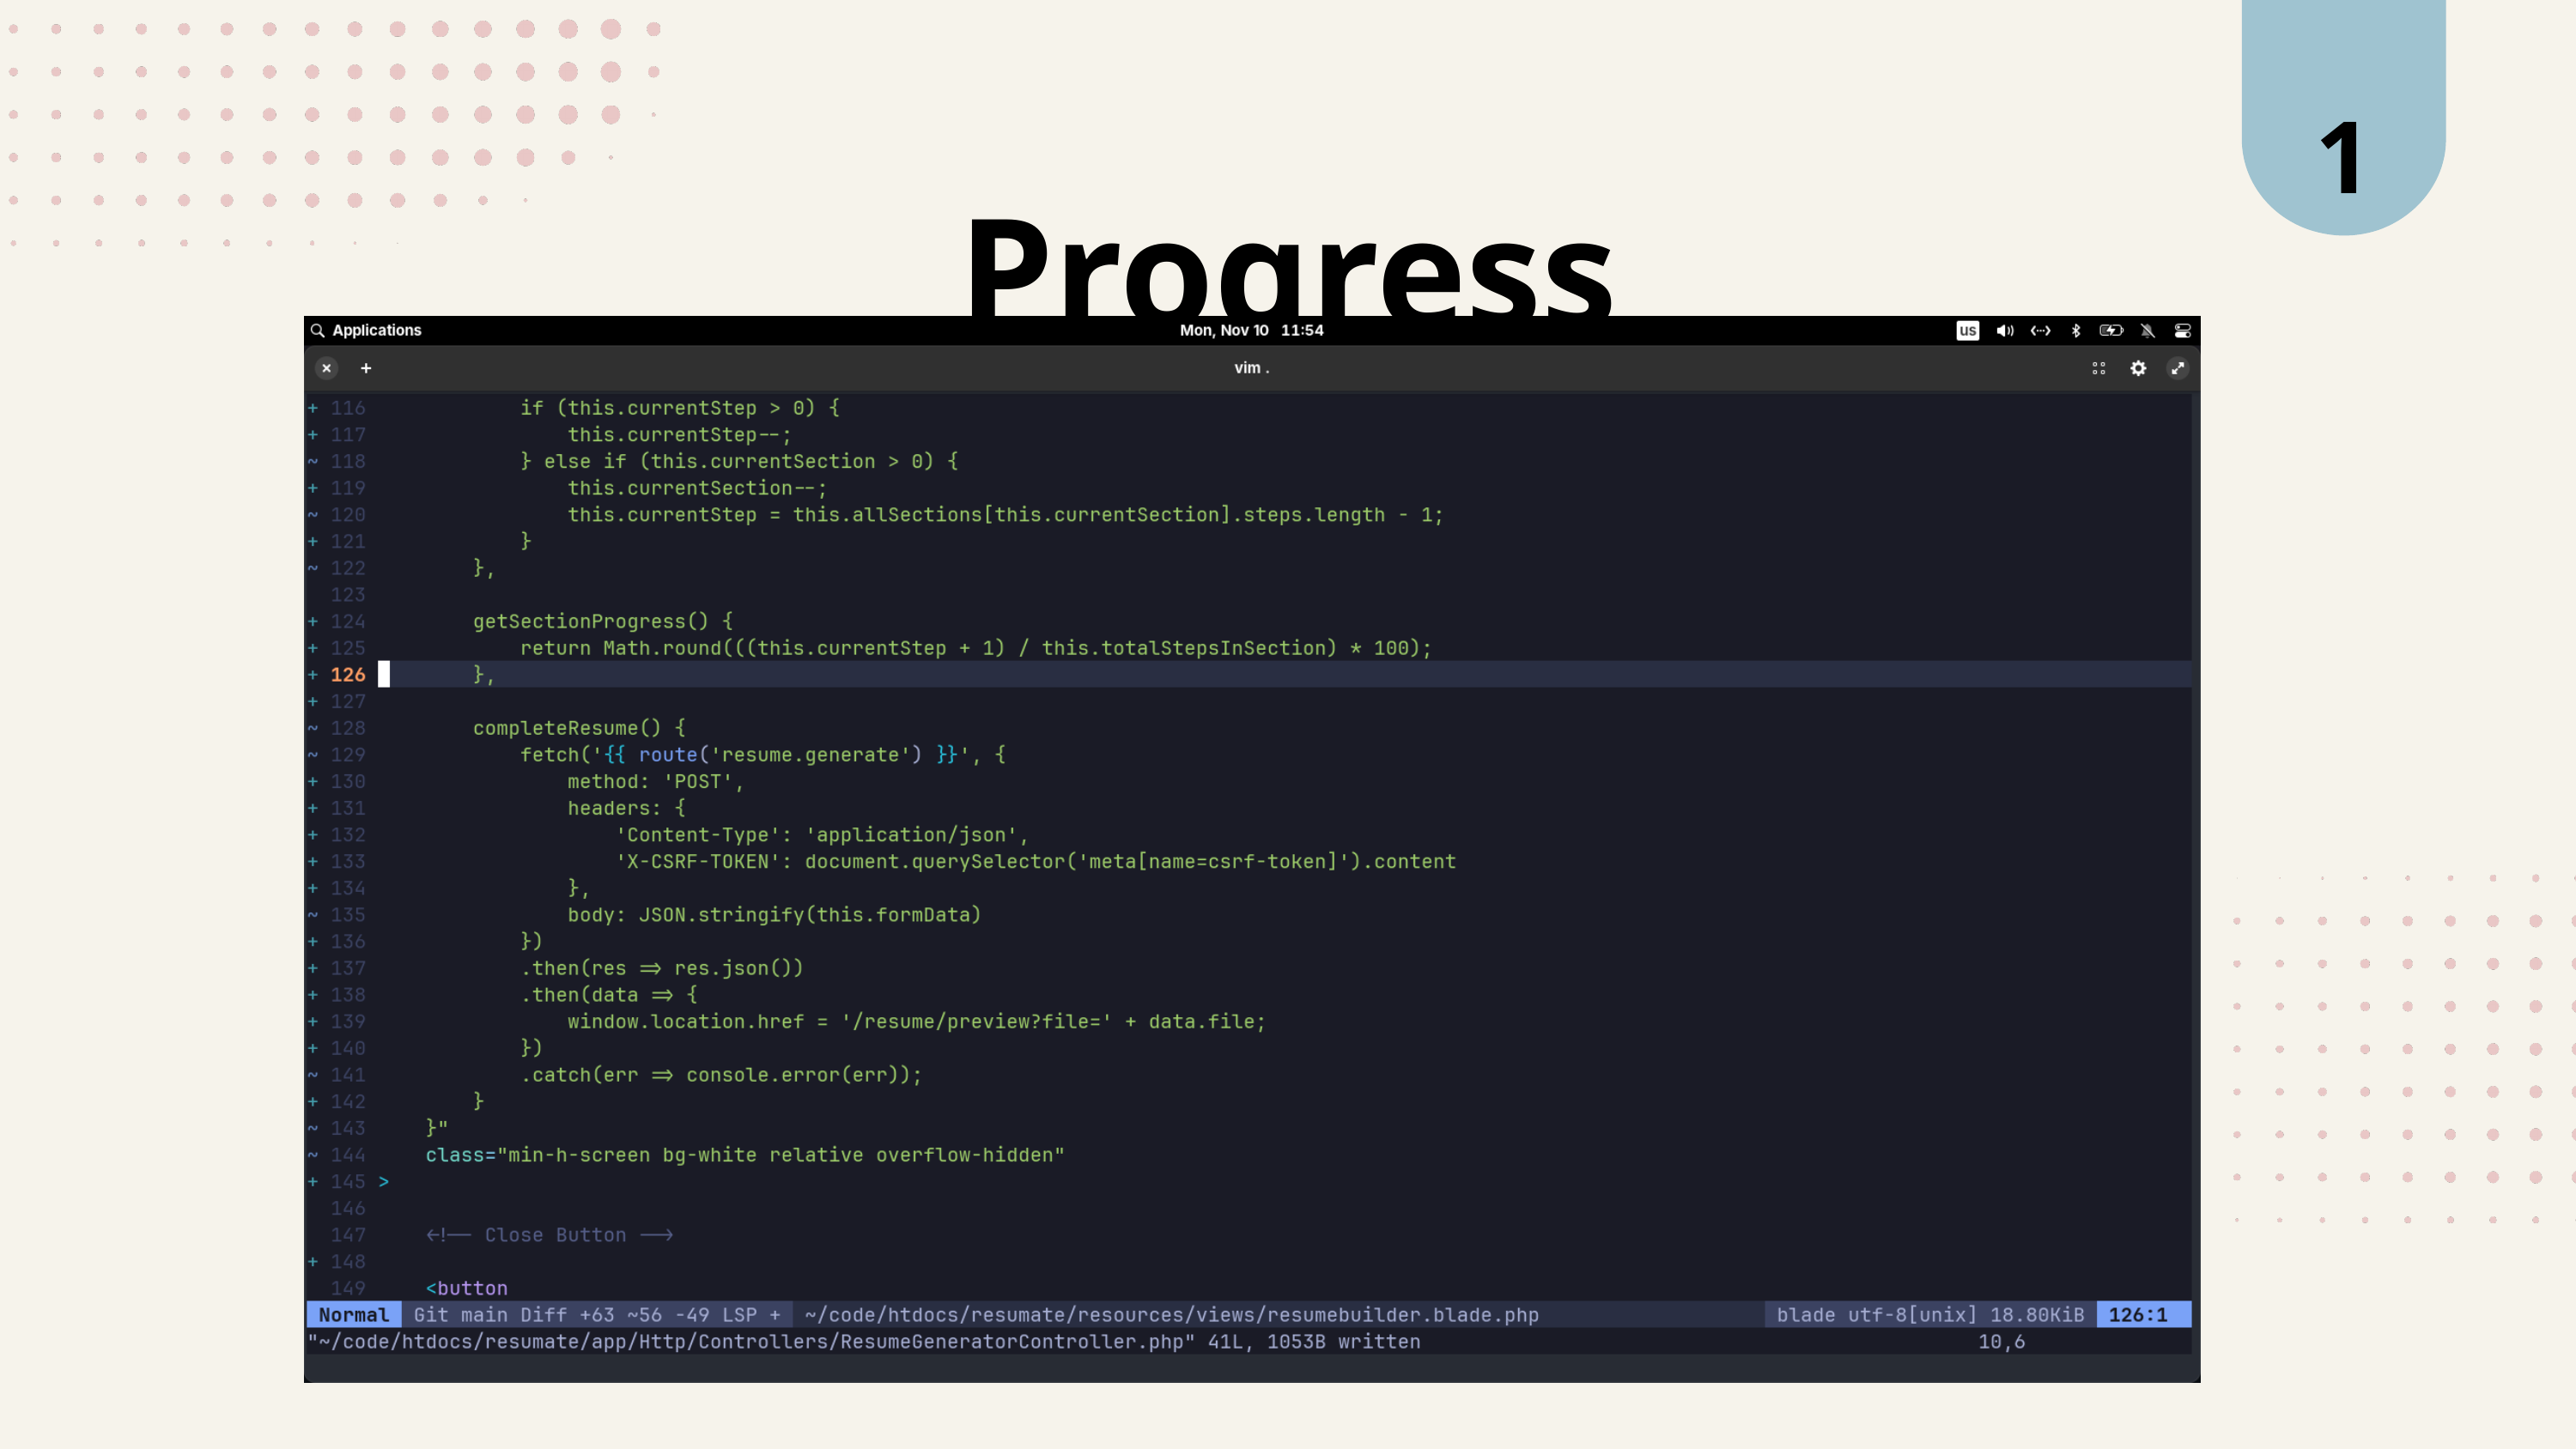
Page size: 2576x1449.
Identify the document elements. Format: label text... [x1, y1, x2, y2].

text_box [2203, 874, 2576, 1223]
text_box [2233, 0, 2455, 236]
picture [304, 315, 2201, 1383]
text_box [0, 0, 660, 246]
text_box Progress [359, 103, 2216, 360]
